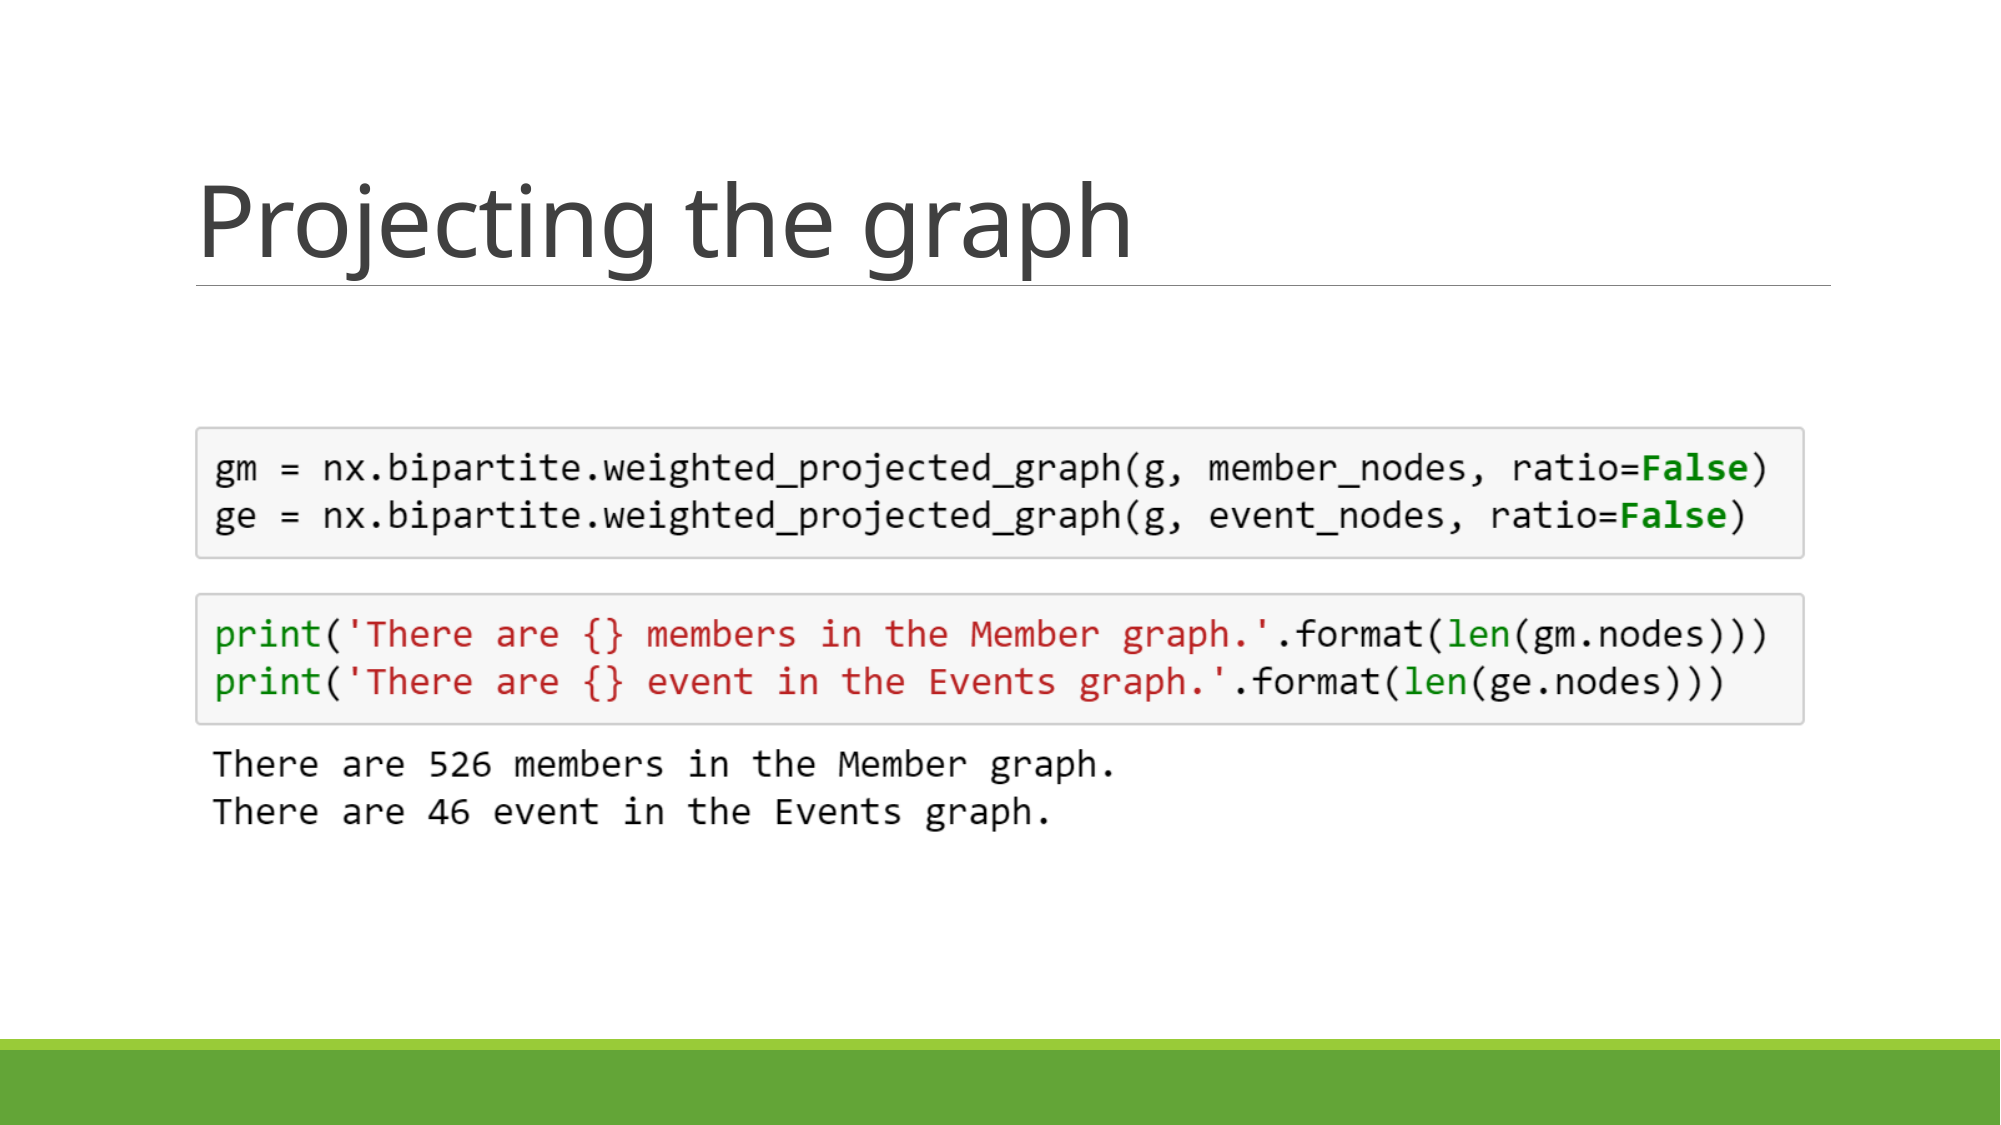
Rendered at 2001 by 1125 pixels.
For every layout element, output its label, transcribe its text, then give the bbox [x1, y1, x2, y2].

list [179, 412, 1831, 853]
title Projecting the graph [180, 47, 1830, 285]
